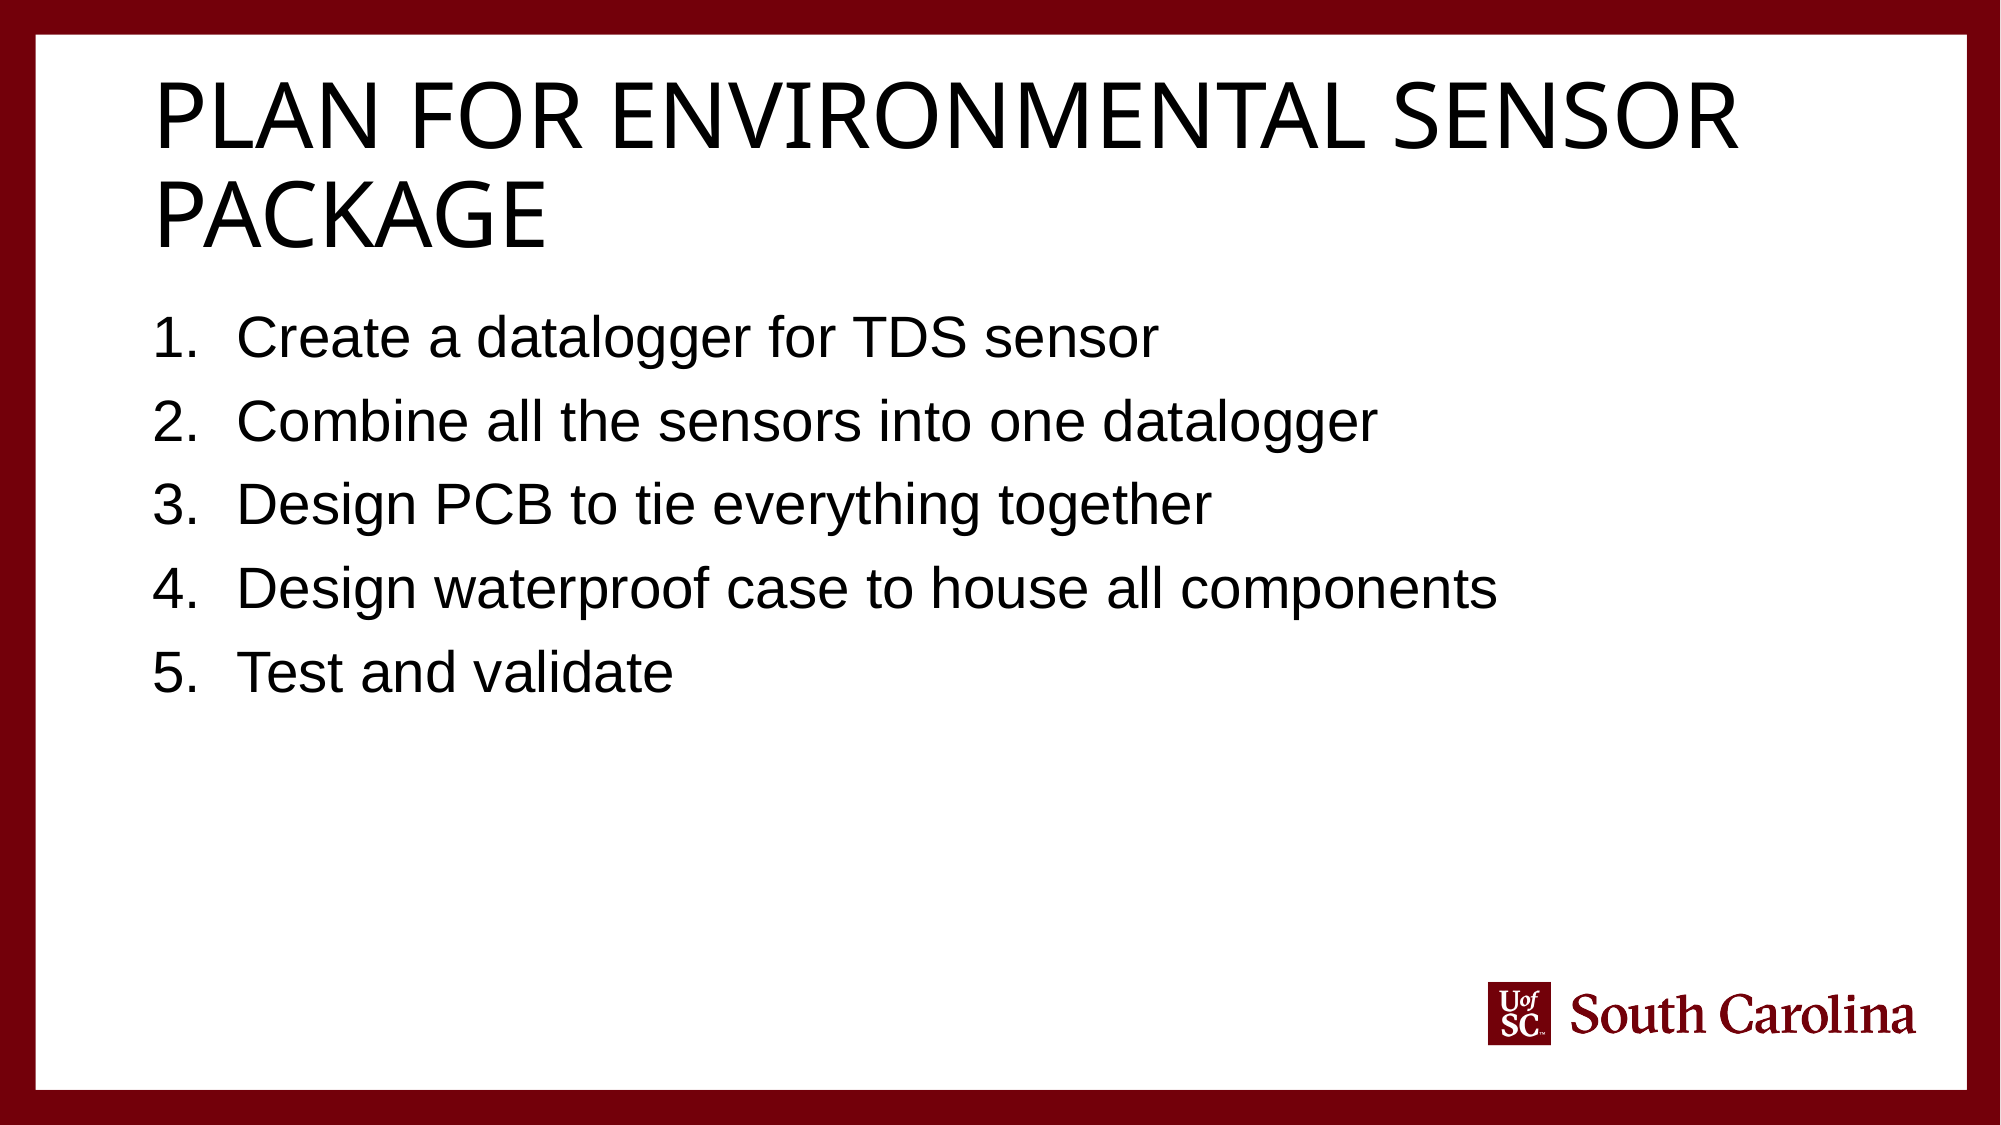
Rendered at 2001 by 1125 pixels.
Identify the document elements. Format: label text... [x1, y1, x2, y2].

picture [0, 0, 2001, 1125]
title Plan for Environmental Sensor Package [137, 59, 1863, 278]
list Create a datalogger for TDS sensor Combine all the sensors into one datalogger Design PCB to tie everything together Design waterproof case to house all components Test and validate [137, 299, 1863, 955]
